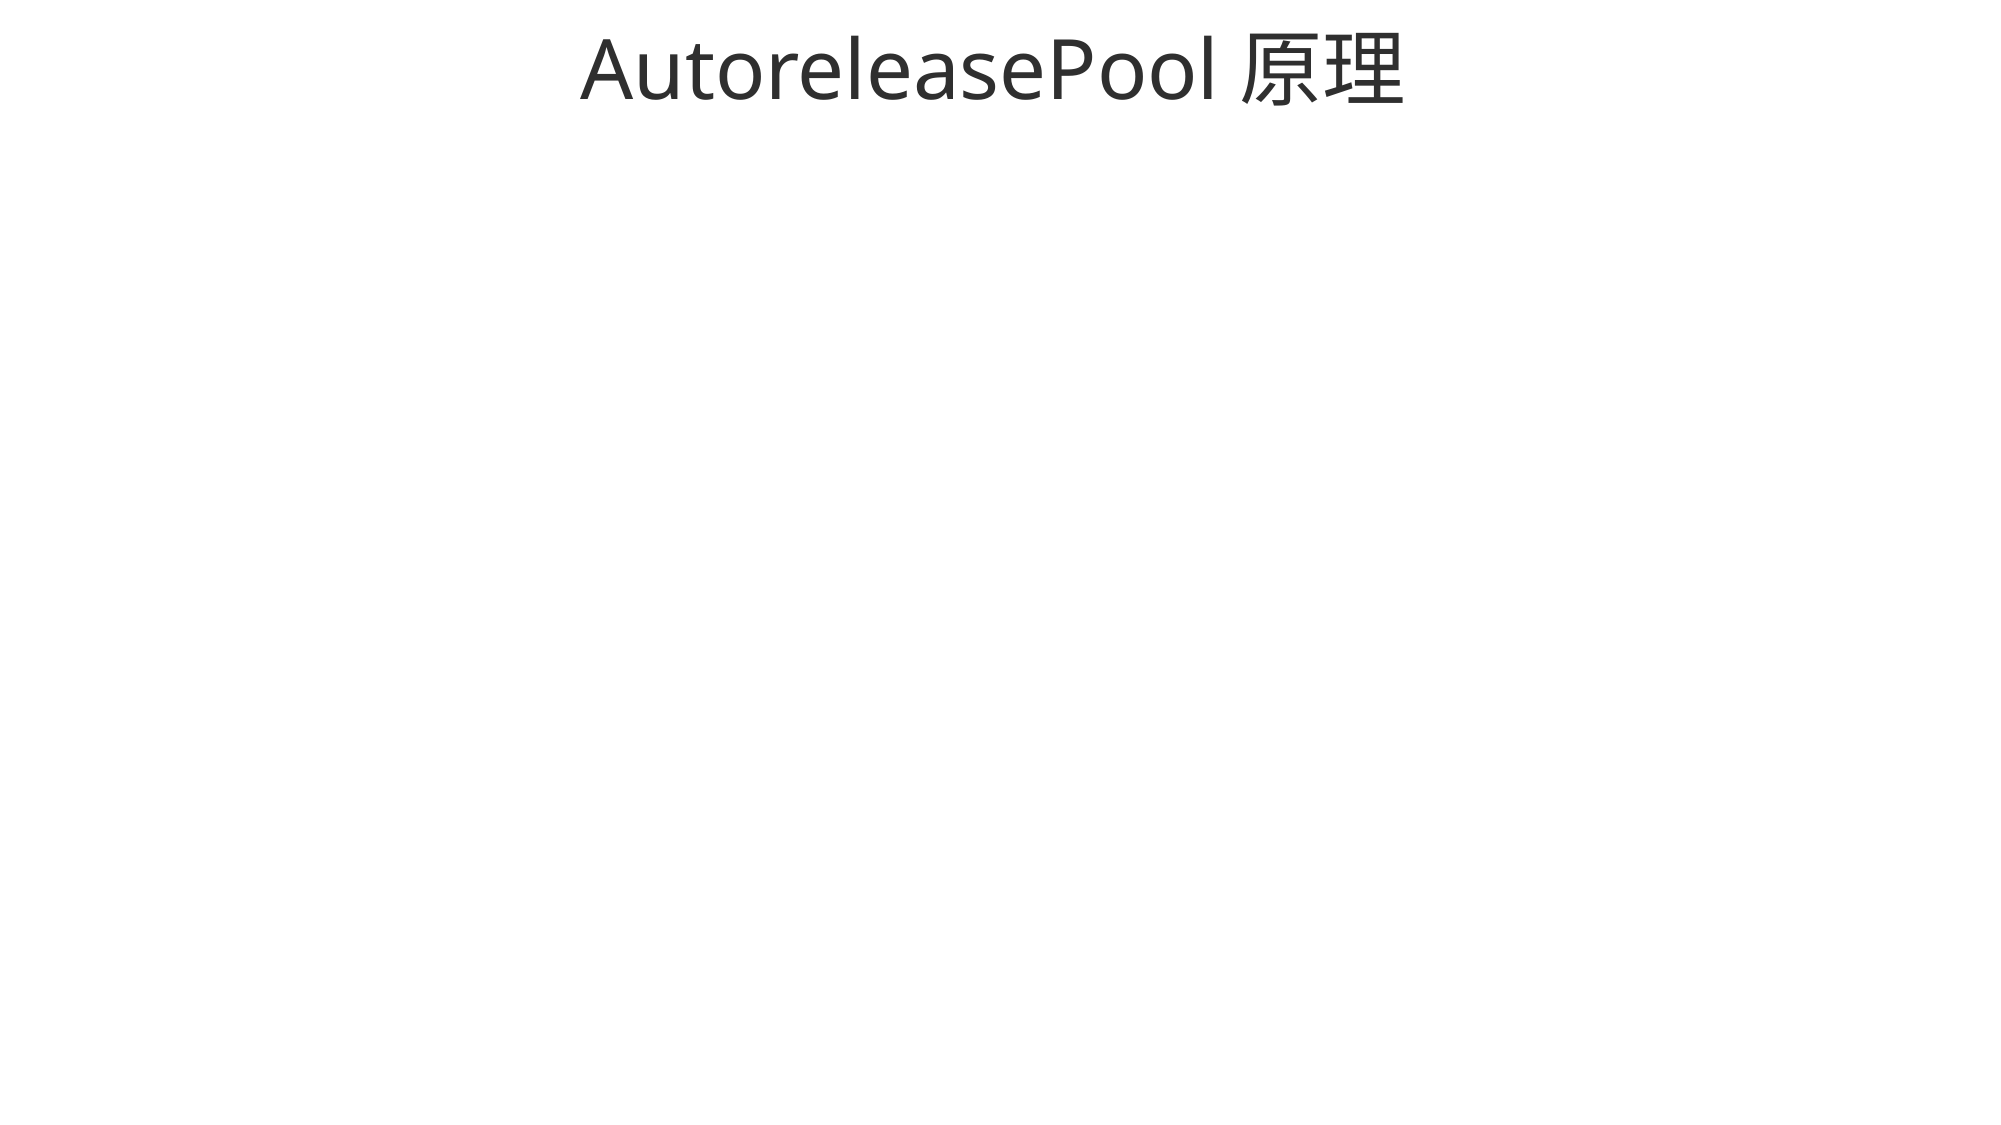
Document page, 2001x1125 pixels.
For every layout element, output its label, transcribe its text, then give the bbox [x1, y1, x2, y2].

title AutoreleasePool原理 [130, 0, 1856, 146]
